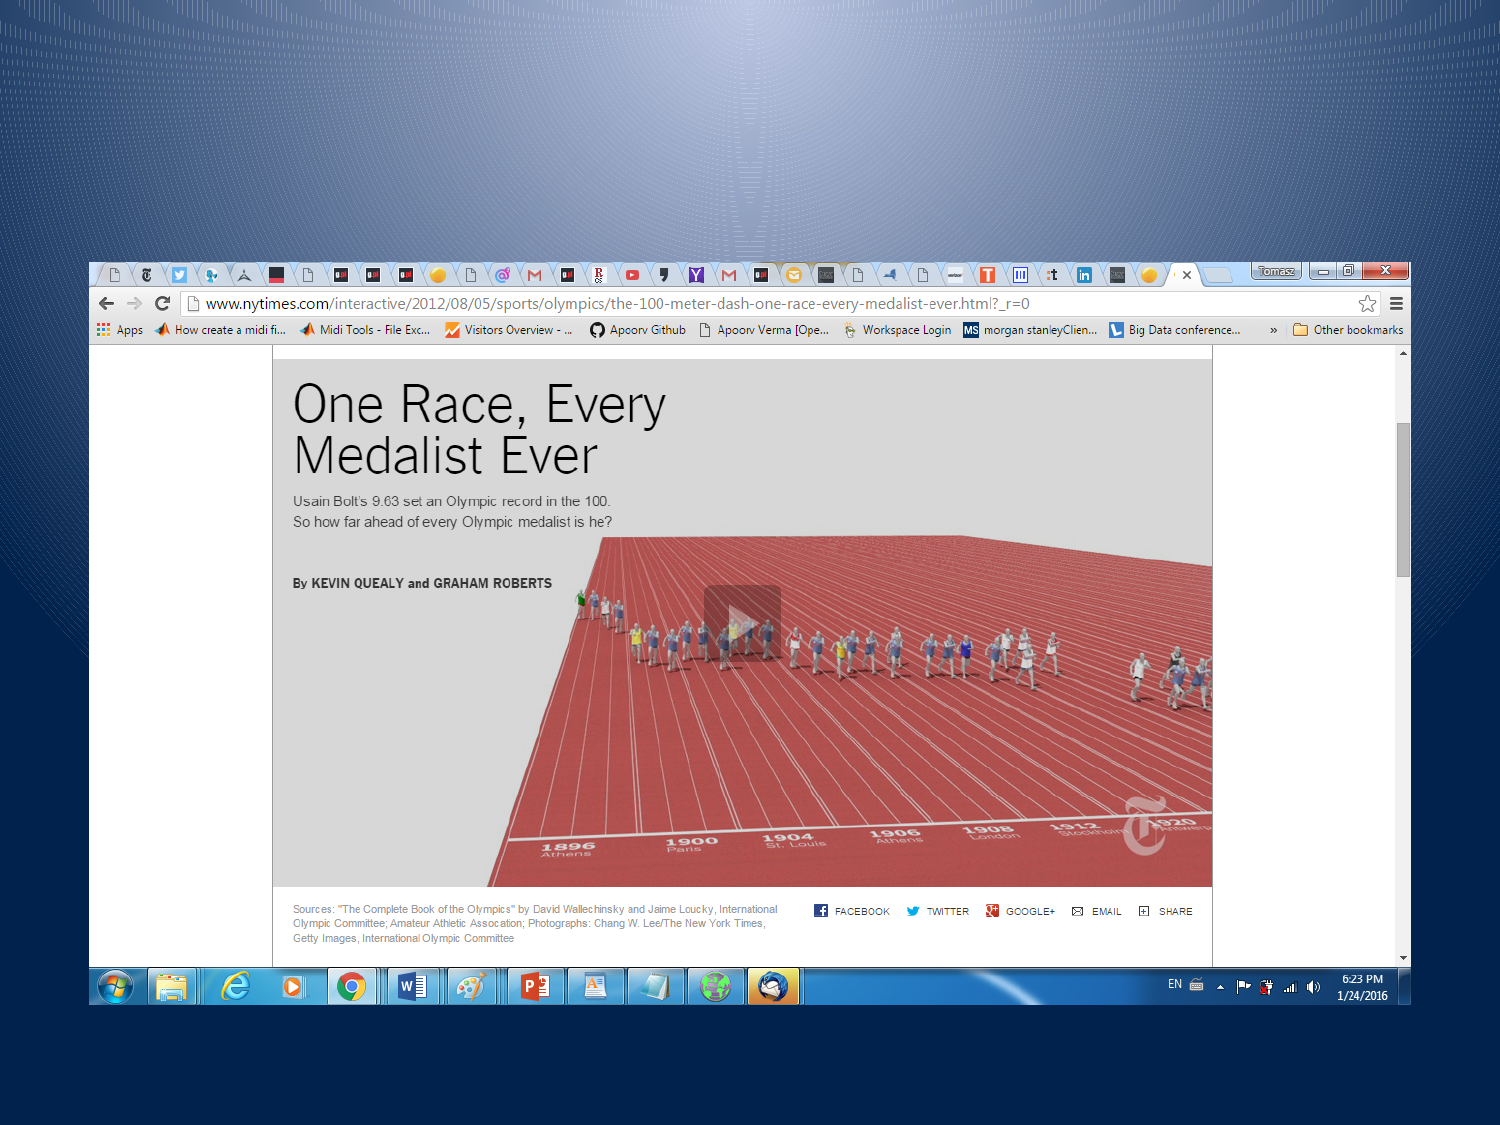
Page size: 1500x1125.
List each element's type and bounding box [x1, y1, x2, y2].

list [89, 262, 1411, 1006]
